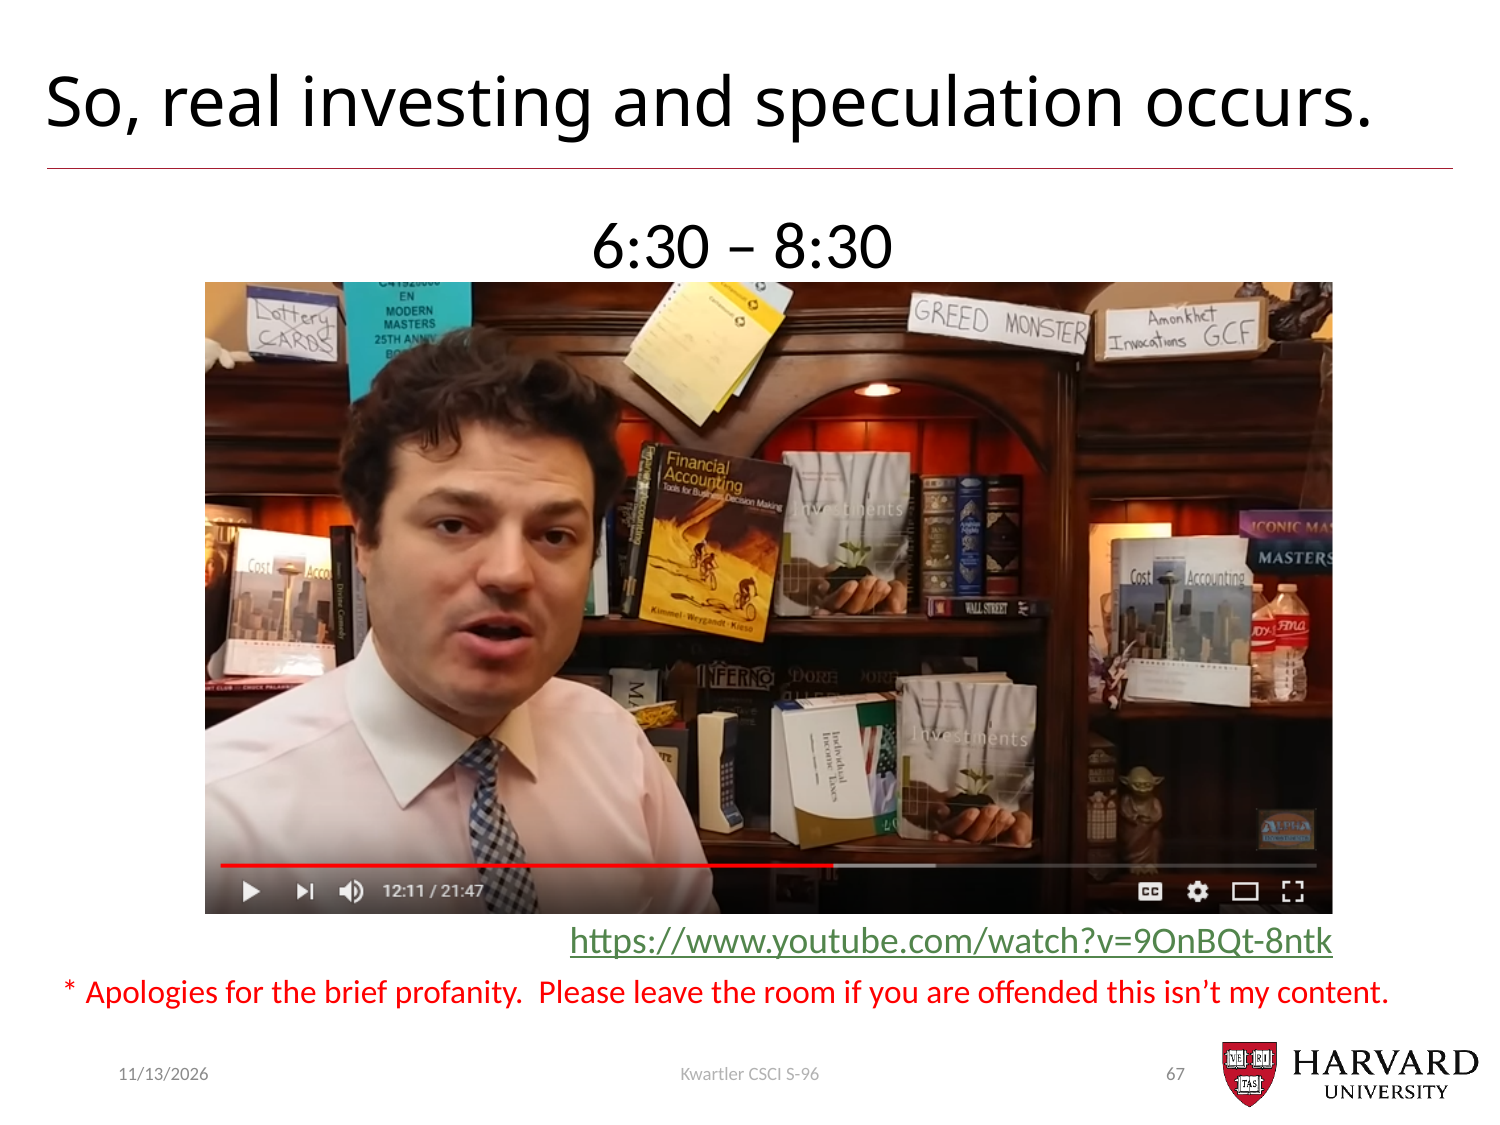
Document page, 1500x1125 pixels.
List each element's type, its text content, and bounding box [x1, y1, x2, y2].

slide_number 67 [1059, 1042, 1200, 1103]
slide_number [103, 1042, 441, 1103]
footer Kwartler CSCI S-96 [496, 1042, 1004, 1103]
title So, real investing and speculation occurs. [30, 59, 1500, 157]
text_box * Apologies for the brief profanity. Please leave the room if you are offended this isn’t my content. [46, 963, 1416, 1018]
text_box 6:30 – 8:30 [576, 194, 923, 282]
picture [1200, 1024, 1500, 1125]
text_box https://www.youtube.com/watch?v=9OnBQt-8ntk [554, 908, 1354, 963]
picture [205, 282, 1334, 914]
